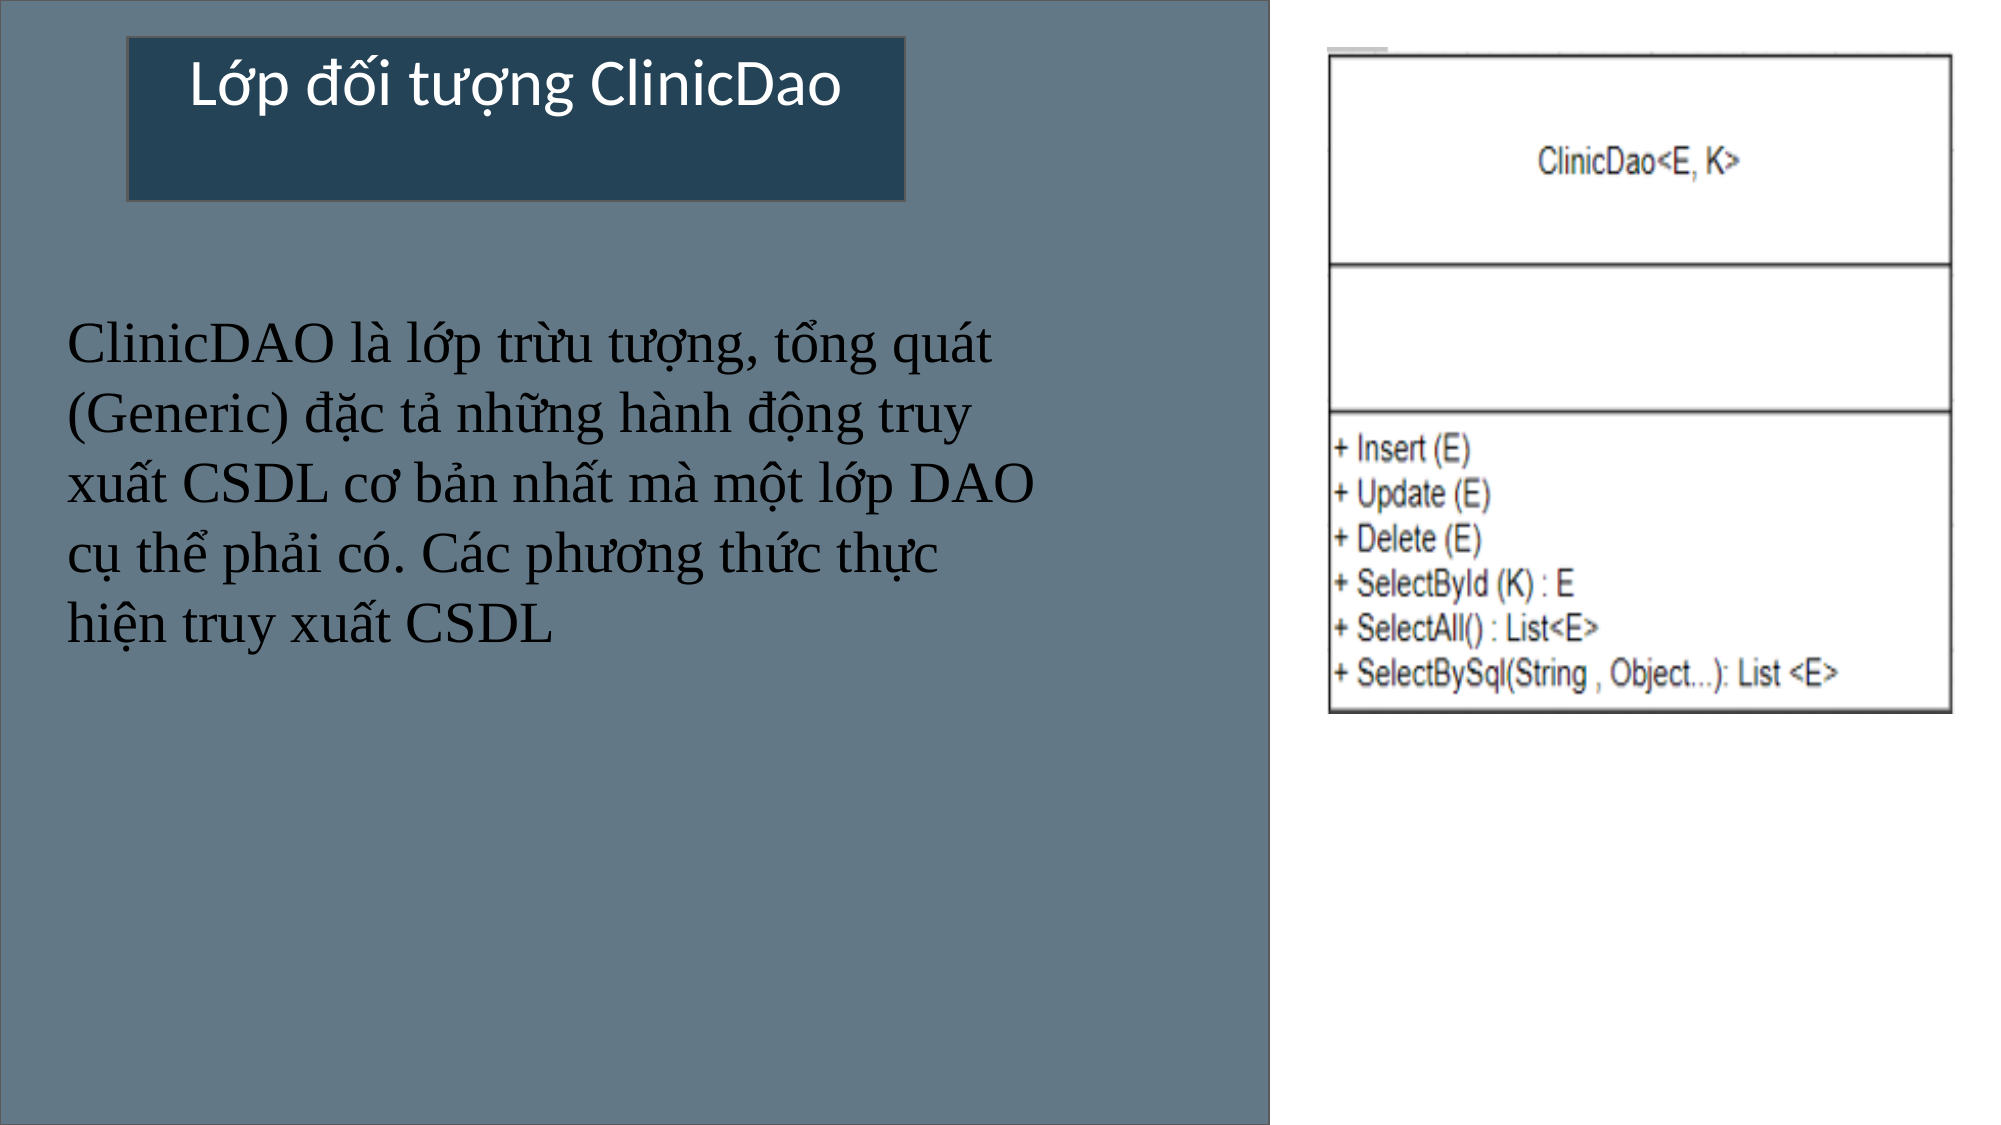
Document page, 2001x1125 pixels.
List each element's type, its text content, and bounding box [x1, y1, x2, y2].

text_box [0, 0, 1270, 1125]
text_box ClinicDAO là lớp trừu tượng, tổng quát (Generic) đặc tả những hành động truy xuất CSDL cơ bản nhất mà một lớp DAO cụ thể phải có. Các phương thức thực hiện truy xuất CSDL [52, 296, 1053, 662]
picture [1327, 47, 1959, 714]
text_box Lớp đối tượng ClinicDao [126, 36, 906, 202]
